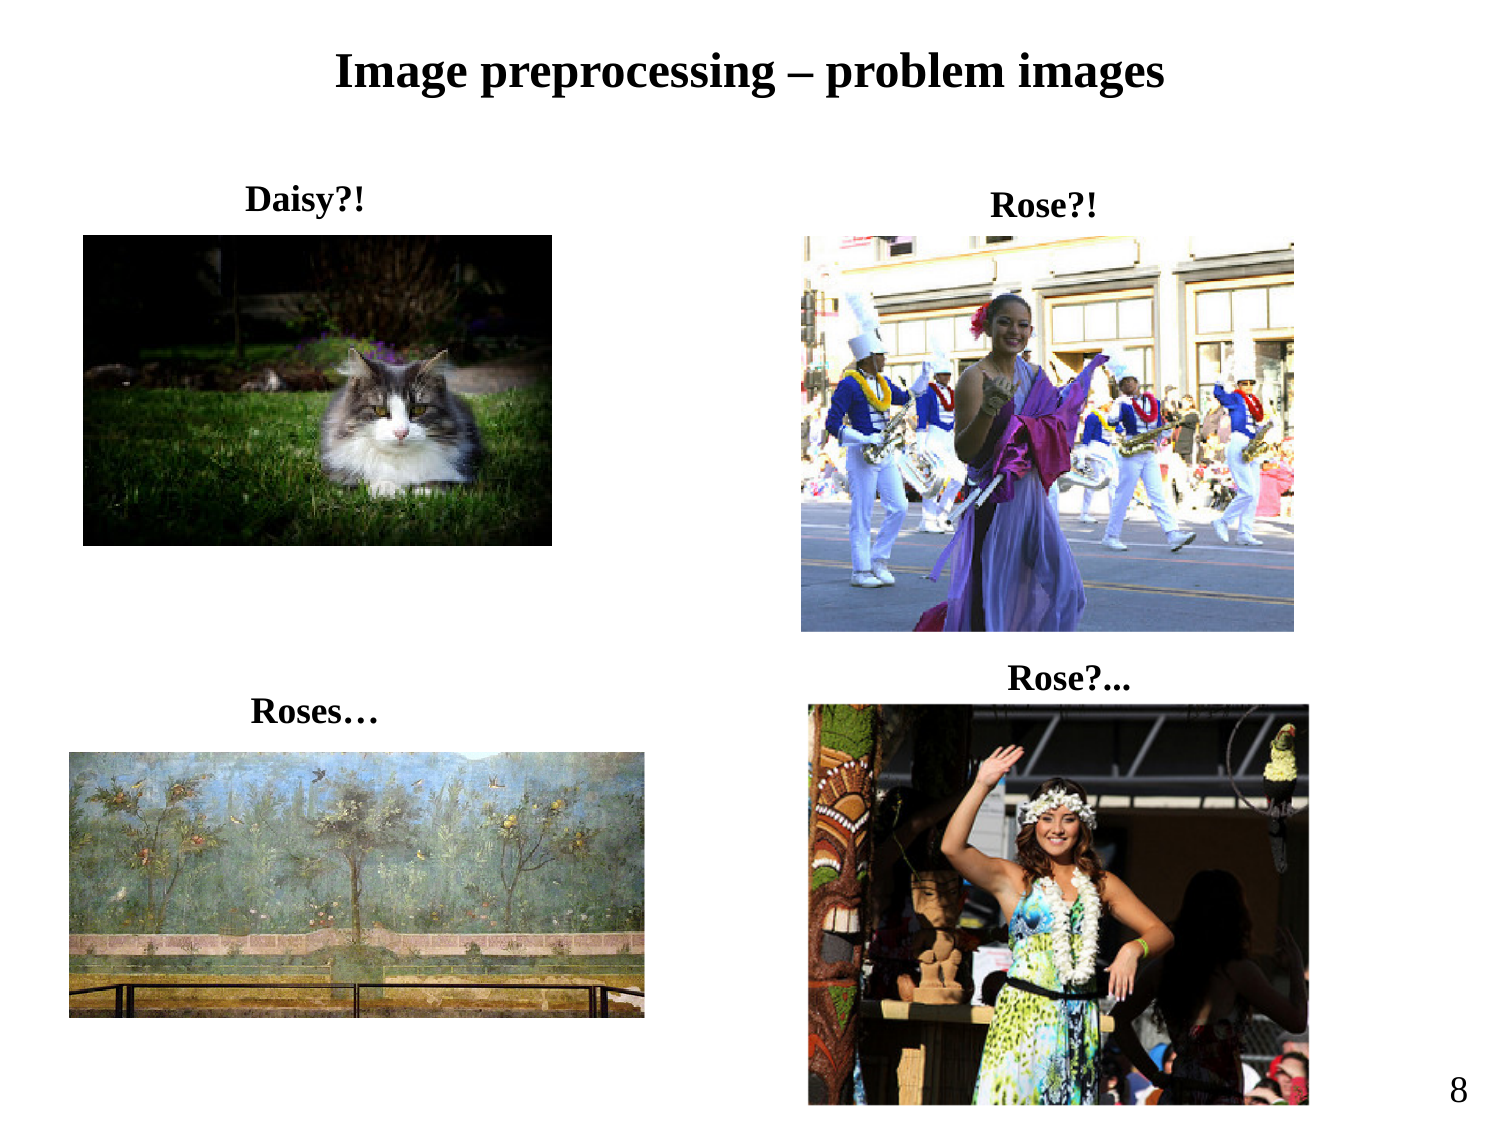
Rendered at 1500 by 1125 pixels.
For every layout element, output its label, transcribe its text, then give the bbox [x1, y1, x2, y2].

text_box Rose?... [992, 645, 1147, 694]
picture [800, 236, 1294, 634]
text_box 8 [1434, 1048, 1500, 1118]
text_box Image preprocessing – problem images [0, 0, 1500, 138]
text_box Rose?! [975, 172, 1114, 233]
picture [54, 743, 656, 1024]
picture [76, 231, 568, 553]
text_box Daisy?! [230, 167, 408, 227]
text_box Roses… [235, 679, 395, 739]
picture [785, 695, 1328, 1118]
